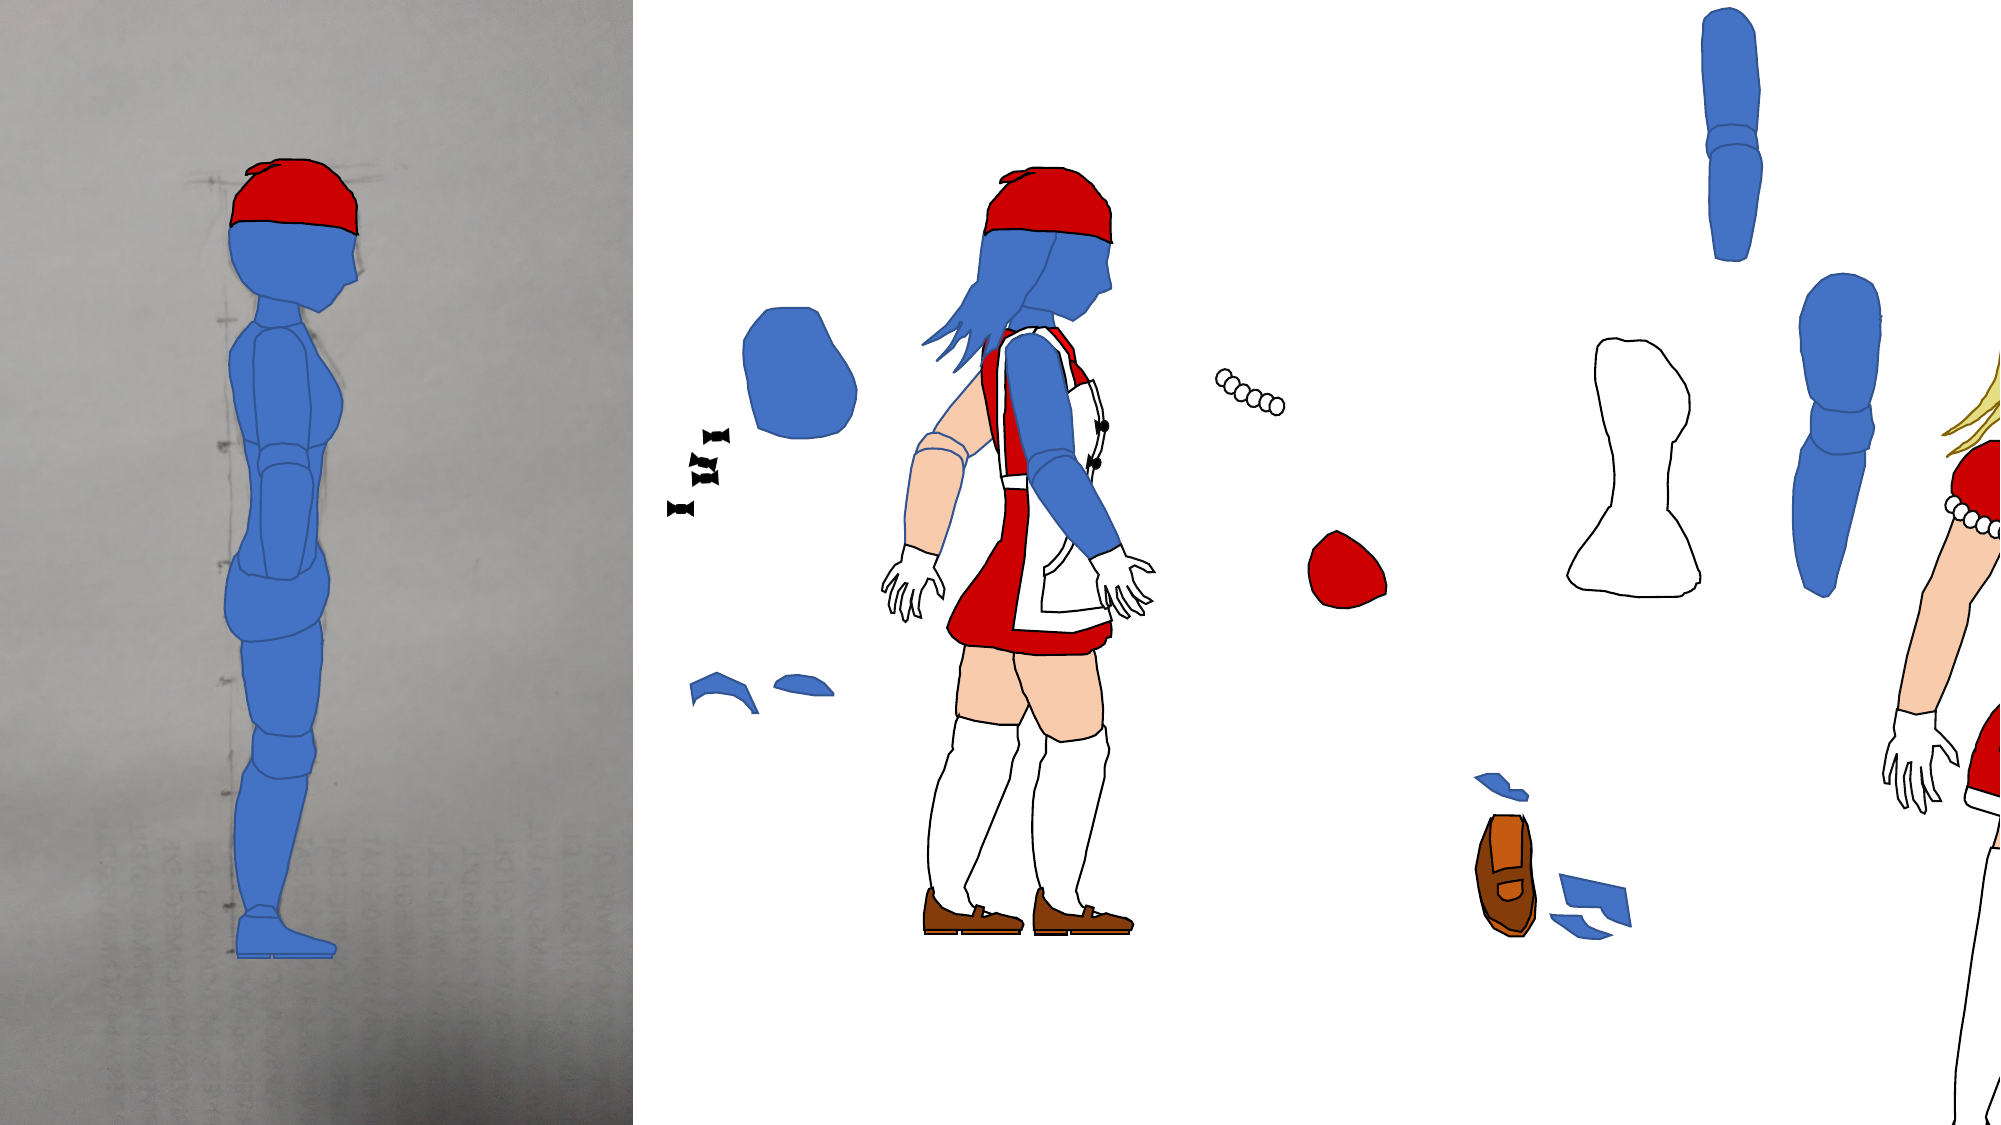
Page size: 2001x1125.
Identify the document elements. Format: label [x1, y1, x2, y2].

text_box [921, 231, 1057, 374]
text_box [1953, 846, 2000, 1125]
text_box [1026, 447, 1078, 485]
text_box [1032, 886, 1135, 932]
text_box [773, 673, 835, 697]
text_box [961, 931, 1021, 935]
text_box [1004, 332, 1076, 462]
text_box [1987, 519, 2000, 540]
text_box [984, 910, 992, 915]
text_box [1091, 457, 1102, 470]
text_box [1791, 434, 1867, 598]
text_box [1708, 143, 1764, 263]
text_box [922, 886, 1025, 931]
text_box [924, 931, 958, 935]
text_box [1307, 529, 1388, 610]
text_box [1974, 515, 1992, 535]
text_box [1985, 1116, 1991, 1125]
text_box [1030, 454, 1121, 559]
text_box [1049, 326, 1078, 365]
text_box [1944, 494, 1962, 514]
text_box [1809, 402, 1876, 456]
text_box [1031, 724, 1111, 915]
text_box [1992, 817, 2000, 847]
text_box [1087, 542, 1157, 620]
text_box [1006, 383, 1026, 474]
text_box [880, 543, 946, 624]
text_box [1094, 419, 1101, 436]
text_box [1962, 509, 1980, 530]
text_box [980, 350, 998, 453]
text_box [1268, 396, 1286, 417]
text_box [903, 447, 965, 556]
text_box [1705, 123, 1760, 159]
text_box [1473, 772, 1530, 802]
text_box [1223, 375, 1241, 395]
text_box [932, 370, 992, 459]
text_box [1091, 432, 1106, 458]
text_box [689, 671, 760, 715]
text_box [1068, 381, 1098, 468]
text_box [1215, 368, 1233, 388]
text_box [1700, 7, 1761, 133]
text_box [1952, 502, 1970, 522]
text_box [946, 490, 1113, 657]
text_box [1950, 439, 2000, 520]
text_box [983, 166, 1114, 244]
text_box [1036, 325, 1077, 390]
text_box [1963, 785, 2000, 817]
text_box [1087, 378, 1105, 422]
text_box [1798, 272, 1883, 414]
text_box [1245, 388, 1263, 409]
text_box [1042, 537, 1074, 577]
text_box [1011, 476, 1114, 635]
text_box [1003, 328, 1016, 338]
picture [702, 428, 730, 445]
text_box [1000, 473, 1026, 491]
text_box [1480, 881, 1537, 938]
text_box [1007, 308, 1056, 330]
text_box [1072, 363, 1090, 384]
text_box [955, 646, 1029, 727]
text_box [1474, 813, 1535, 934]
text_box [1233, 383, 1251, 403]
text_box [1040, 546, 1103, 614]
text_box [1012, 651, 1105, 744]
text_box [742, 306, 858, 440]
text_box [1966, 703, 2000, 795]
text_box [1023, 233, 1113, 322]
text_box [1941, 348, 2000, 459]
text_box [1558, 873, 1632, 928]
text_box [1549, 913, 1615, 941]
text_box [1258, 392, 1274, 413]
text_box [1565, 337, 1702, 599]
text_box [1086, 467, 1095, 483]
picture [689, 452, 719, 487]
text_box [1491, 814, 1522, 870]
picture [667, 500, 694, 517]
text_box [996, 325, 1039, 479]
picture [0, 0, 633, 1125]
text_box [1085, 453, 1094, 470]
text_box [1881, 708, 1960, 816]
text_box [1034, 932, 1068, 936]
text_box [1099, 419, 1110, 433]
text_box [914, 431, 970, 470]
text_box [1897, 518, 2000, 713]
text_box [926, 712, 1021, 914]
